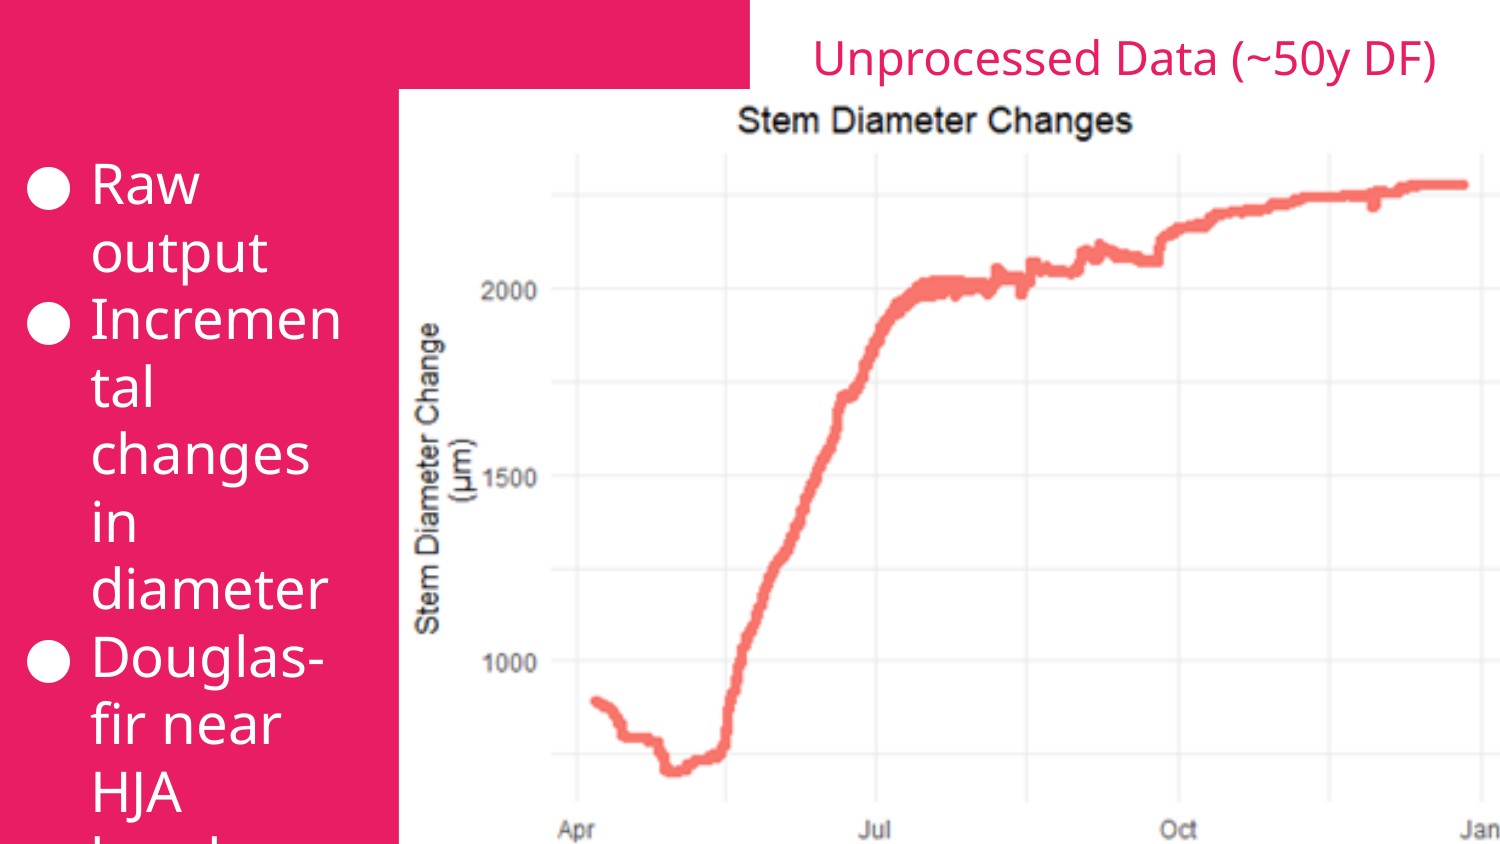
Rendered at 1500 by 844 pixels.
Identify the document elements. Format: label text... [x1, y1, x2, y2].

text_box Raw output Incremental changes in diameter Douglas-fir near HJA headquarters Fall rain bumps [0, 133, 374, 844]
picture [398, 89, 1500, 844]
title Unprocessed Data (~50y DF) [792, 0, 1457, 87]
